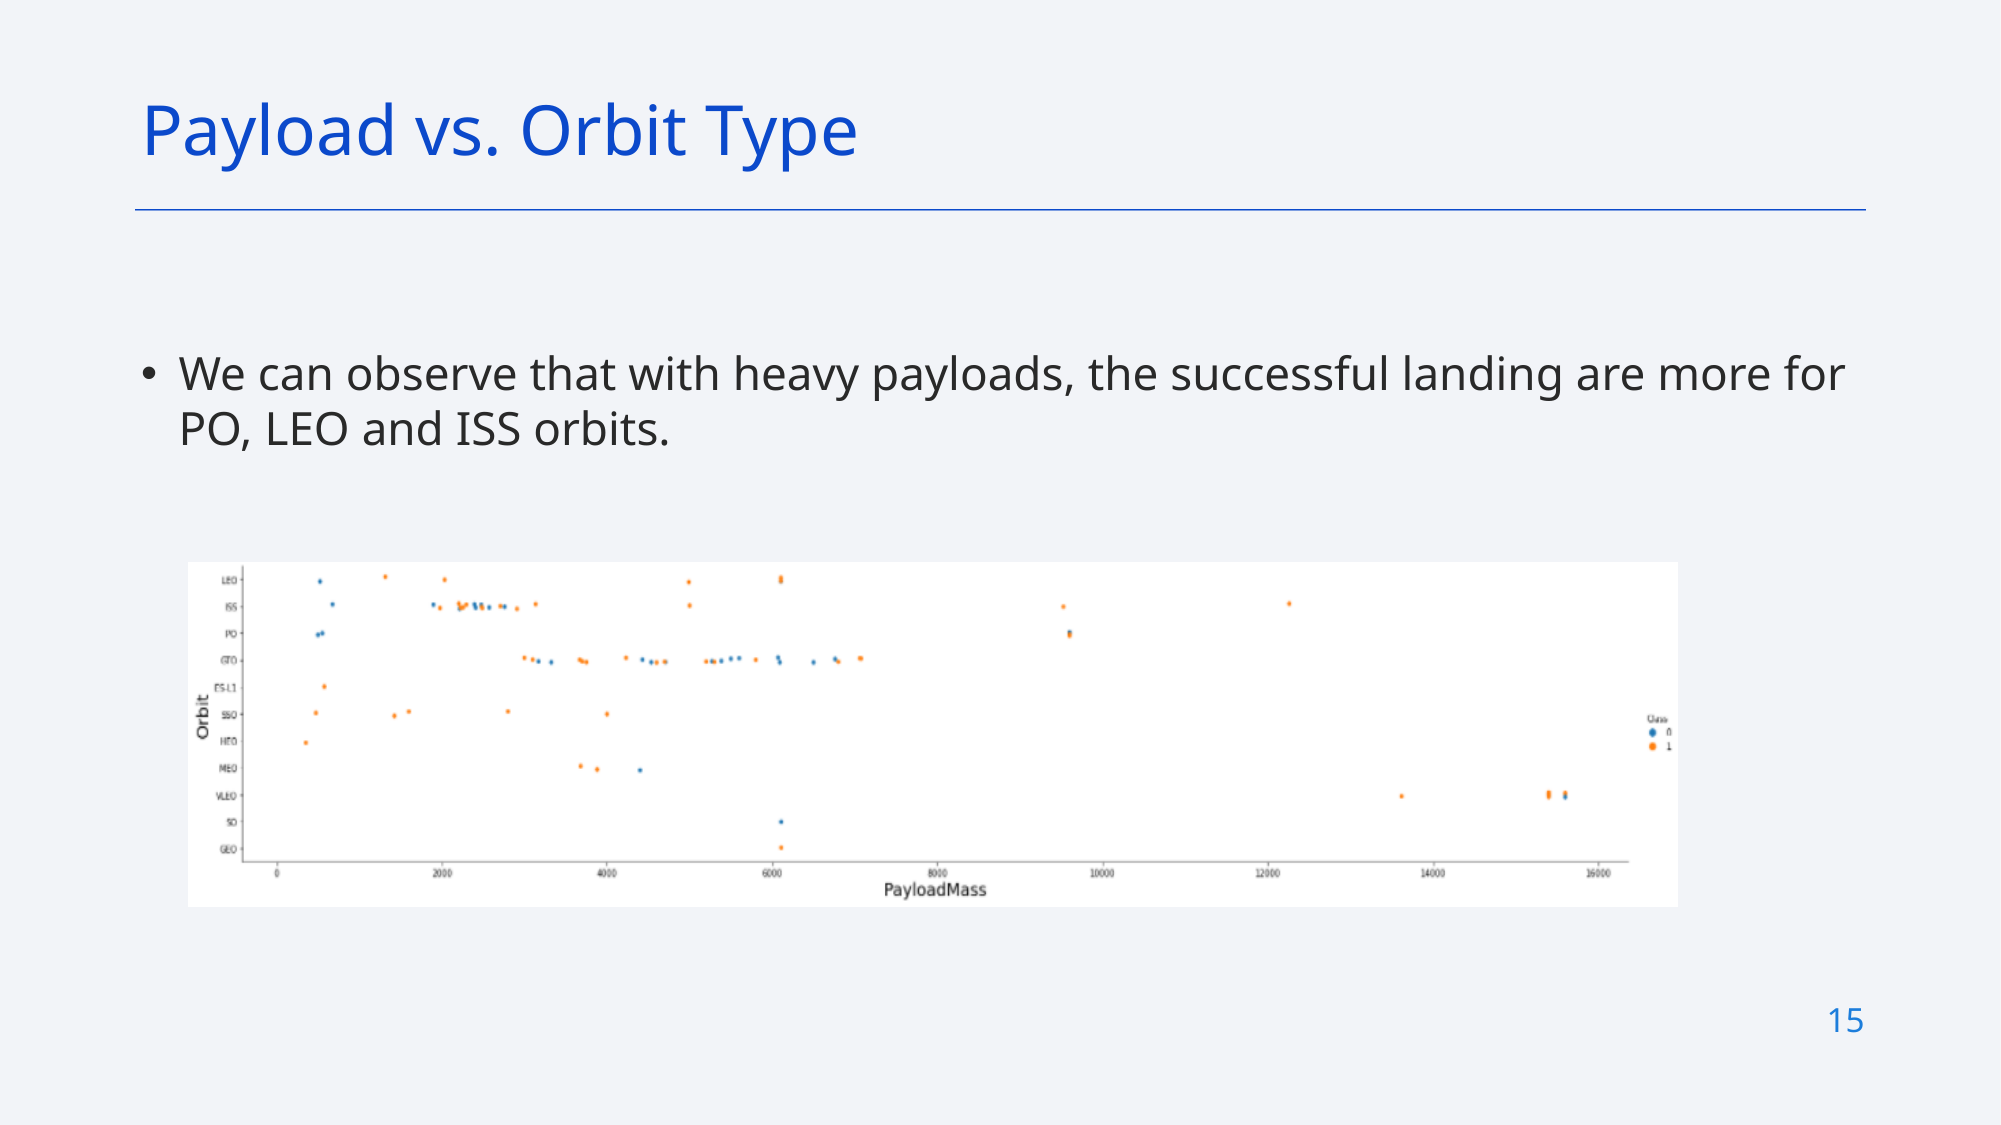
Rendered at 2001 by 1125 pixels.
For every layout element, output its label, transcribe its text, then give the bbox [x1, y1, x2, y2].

text_box Payload vs. Orbit Type [126, 88, 1852, 179]
slide_number 15 [1429, 988, 1880, 1055]
list We can observe that with heavy payloads, the successful landing are more for PO, LEO and ISS orbits. [126, 337, 1880, 963]
picture [0, 0, 2001, 1125]
